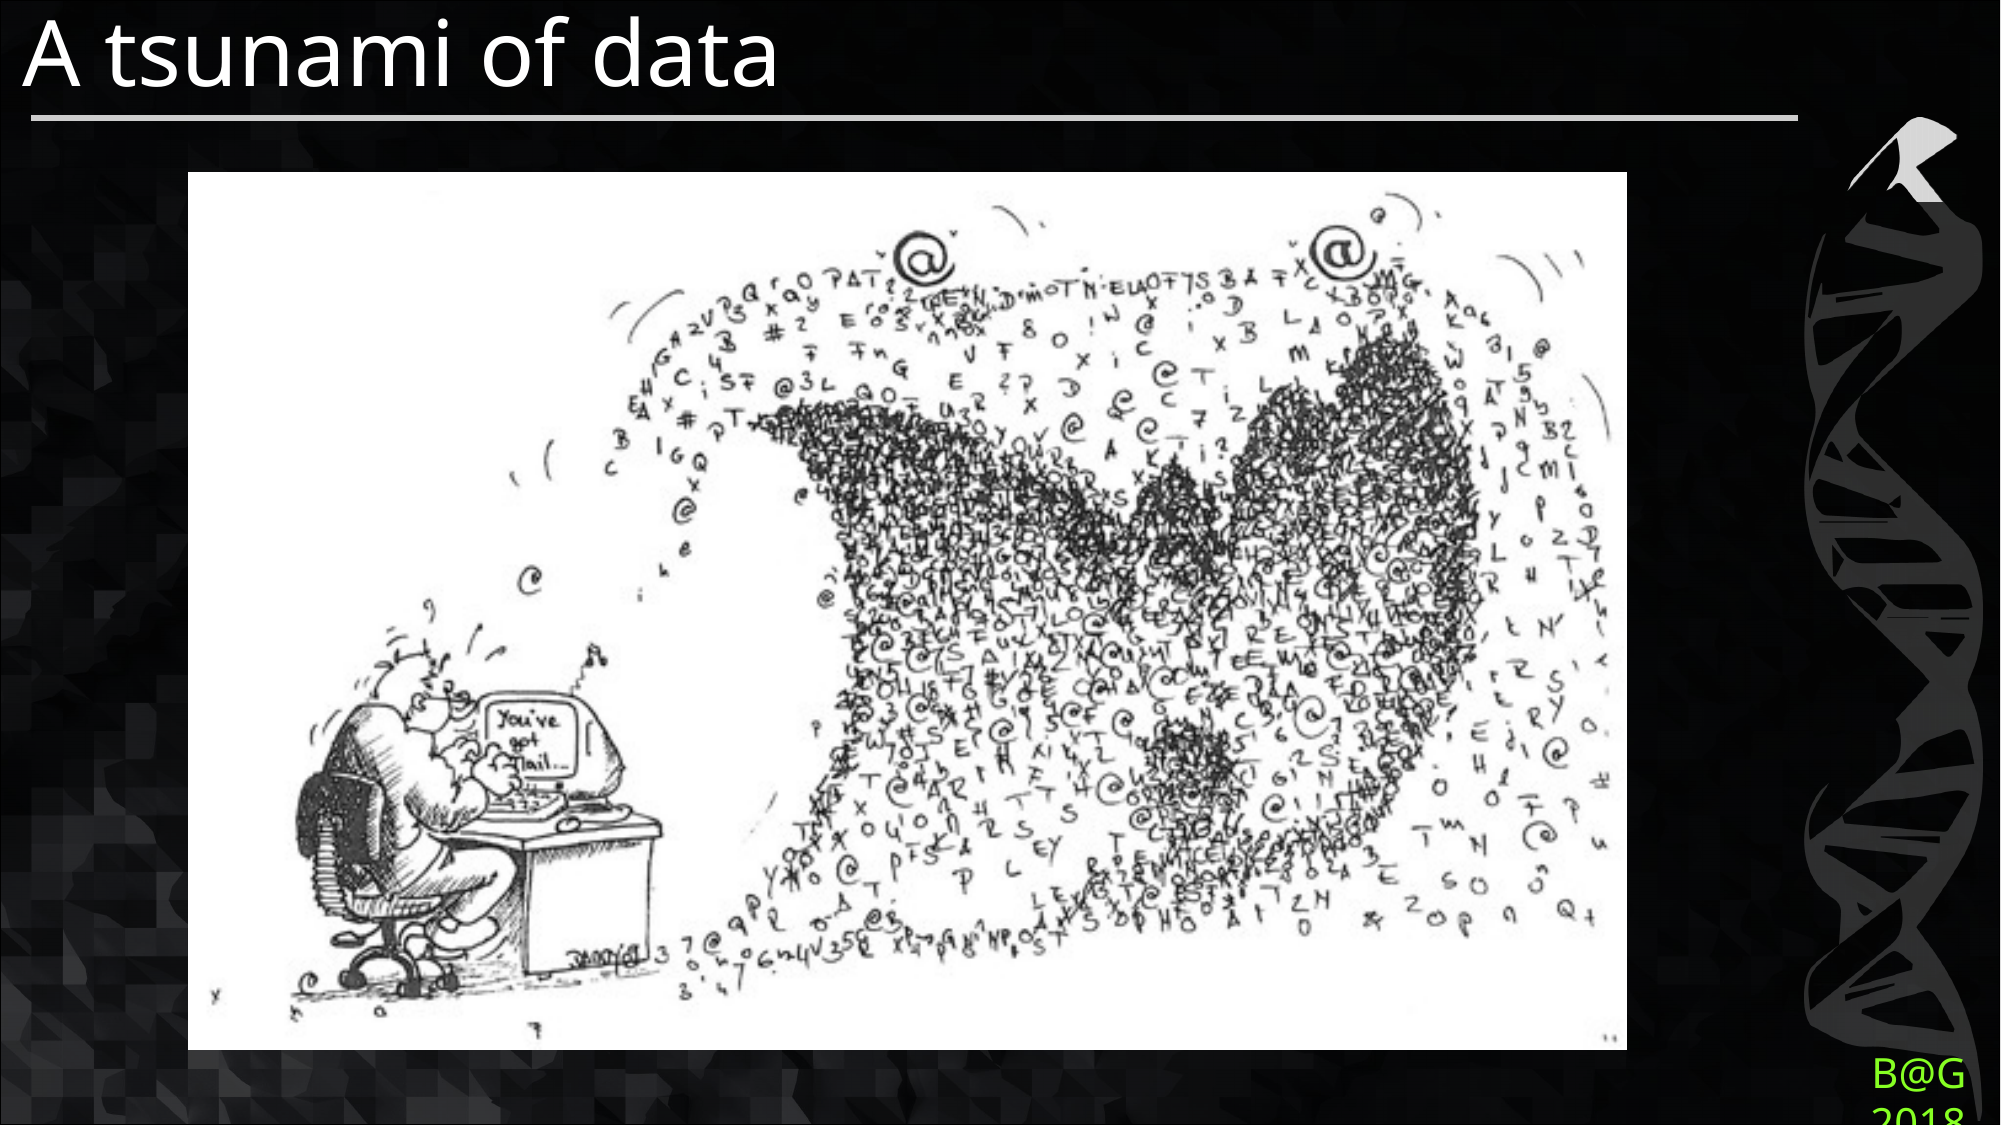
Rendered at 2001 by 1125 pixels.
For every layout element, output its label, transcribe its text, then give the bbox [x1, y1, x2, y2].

picture [1, 1, 1999, 1124]
text_box B@G 2018 [1777, 1069, 1970, 1125]
title A tsunami of data [7, 0, 1653, 218]
